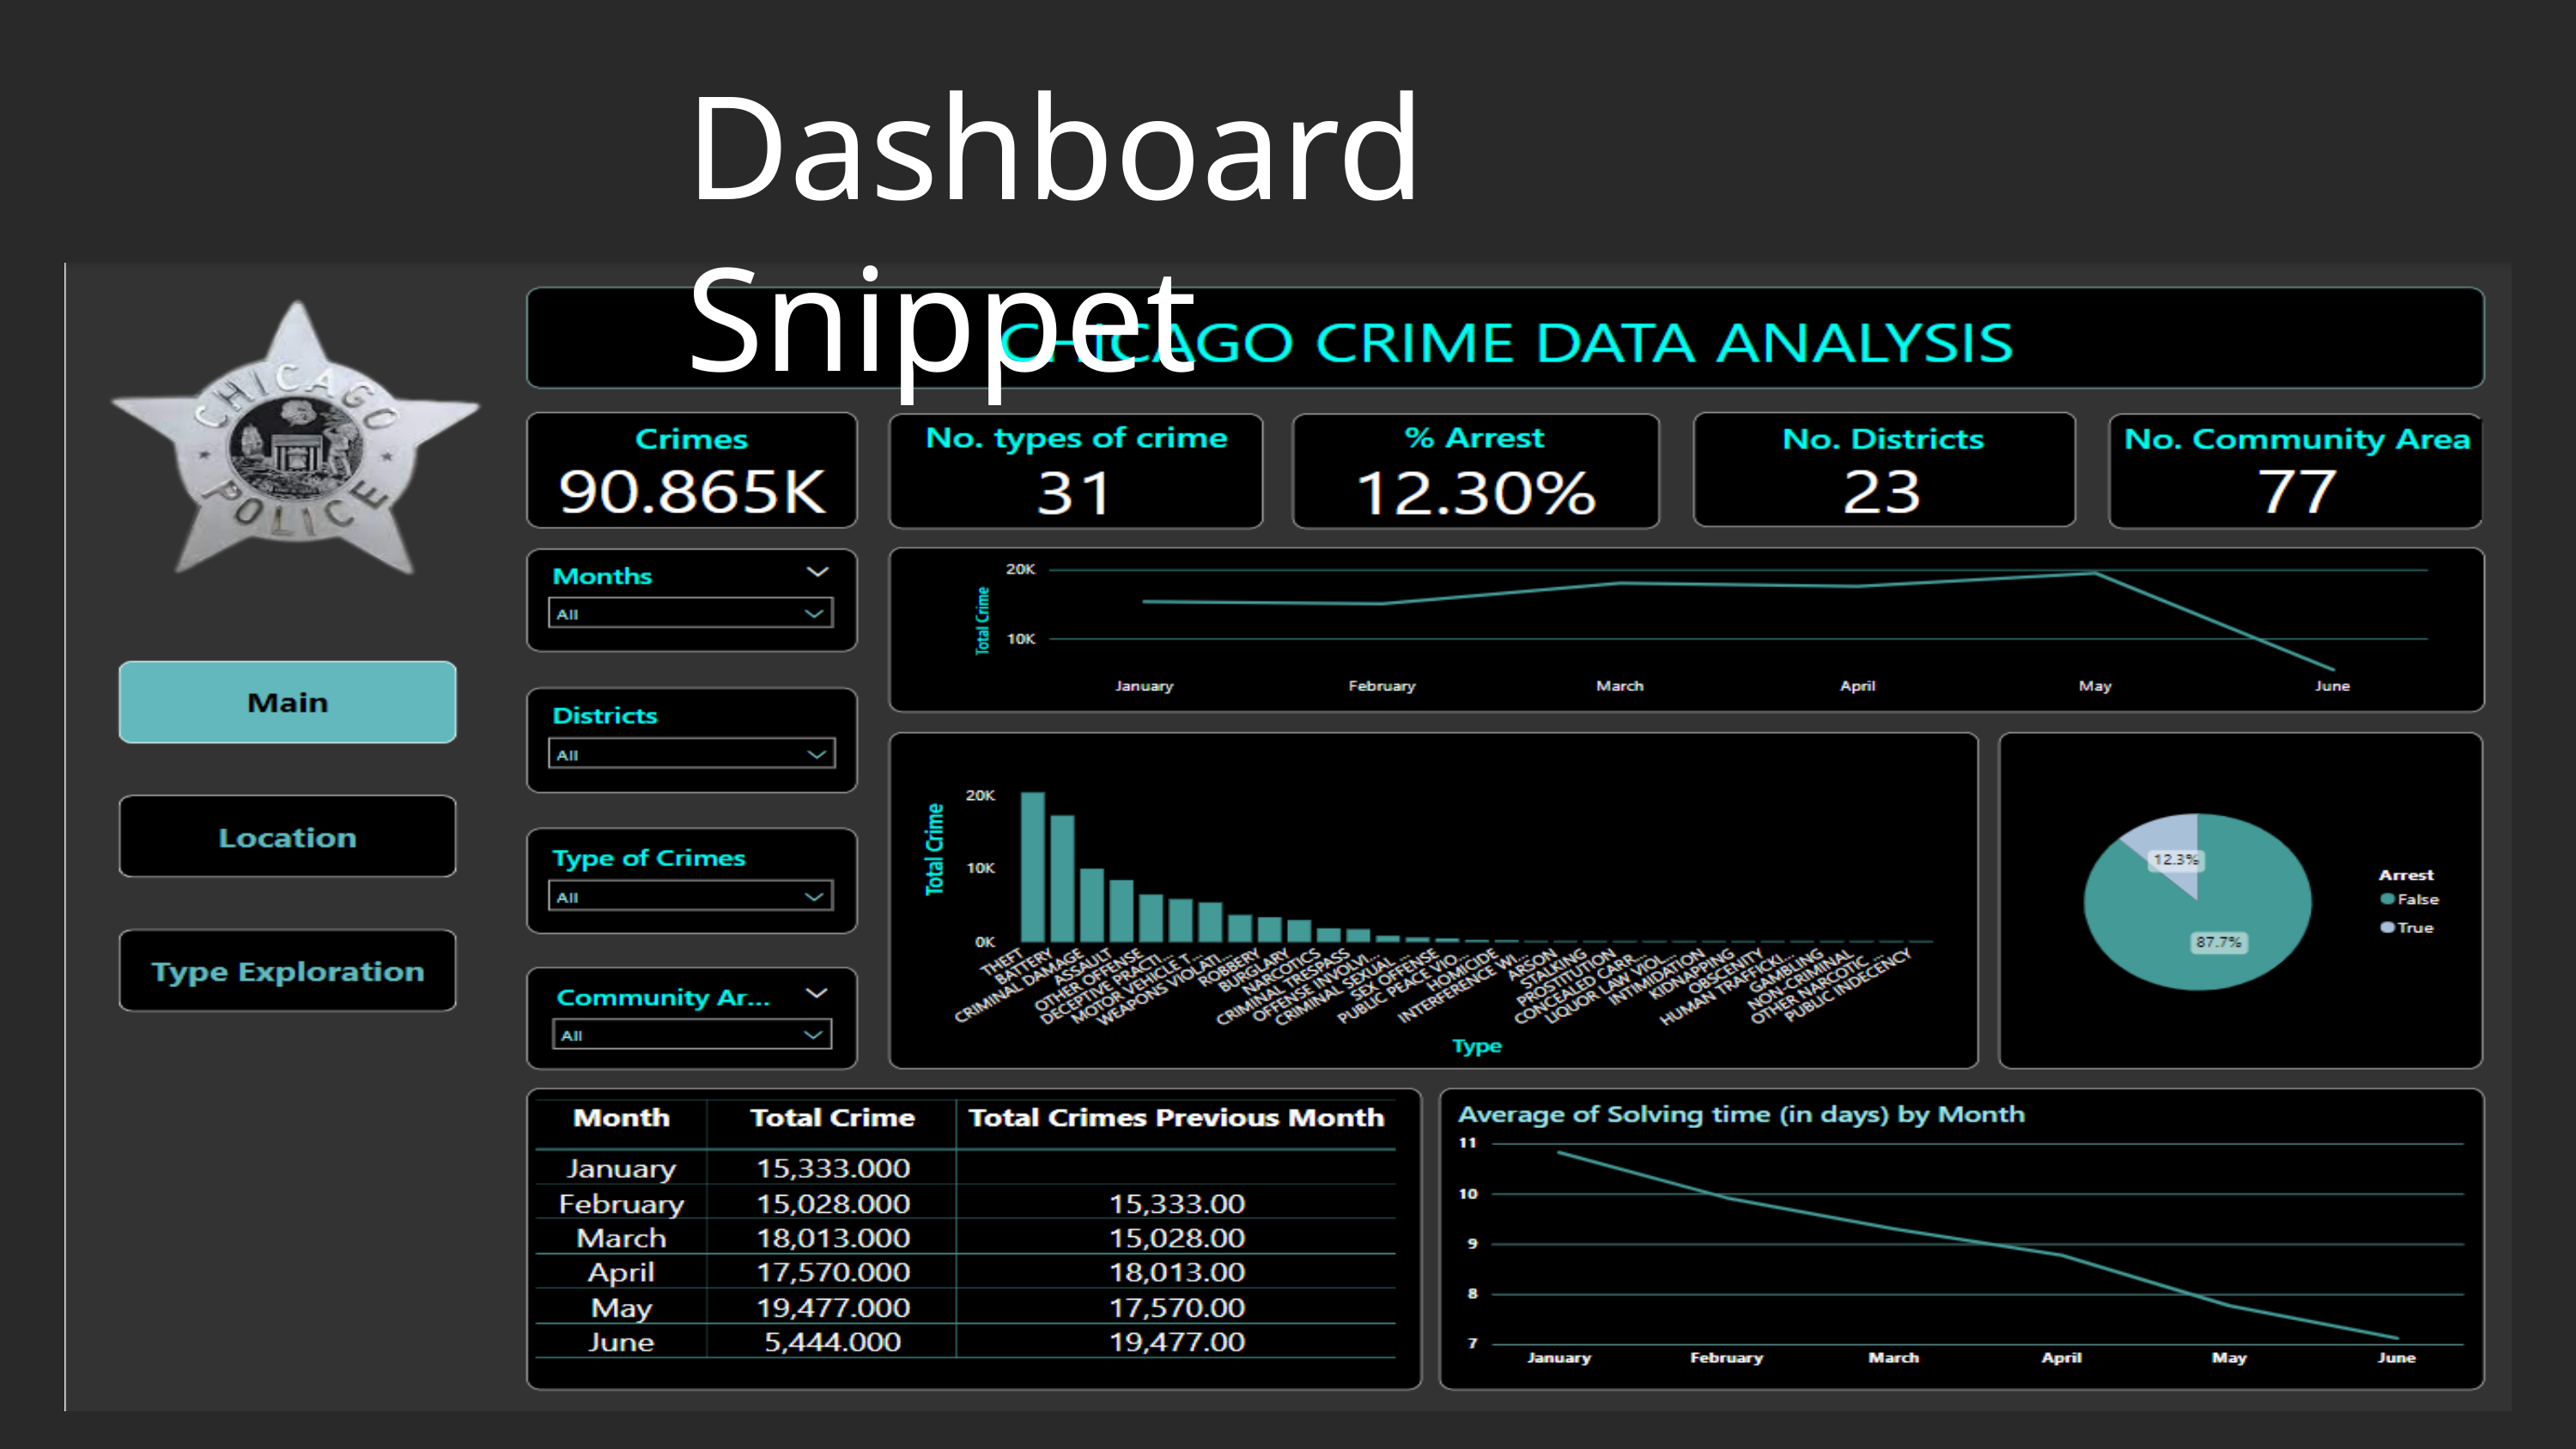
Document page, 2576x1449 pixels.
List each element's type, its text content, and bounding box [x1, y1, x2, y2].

text_box Dashboard Snippet [685, 56, 1891, 400]
text_box [64, 263, 2512, 1411]
